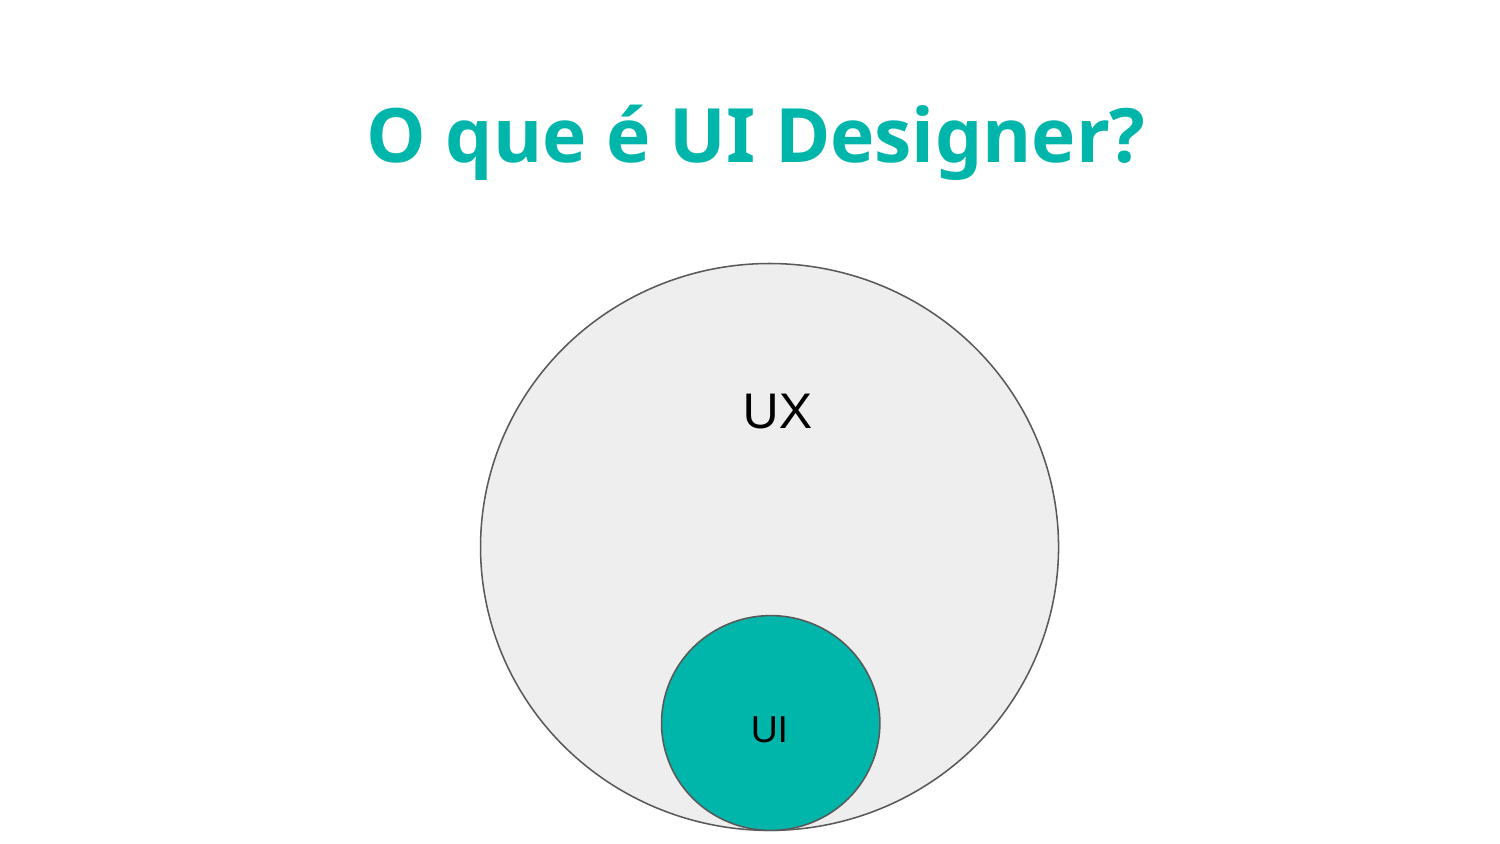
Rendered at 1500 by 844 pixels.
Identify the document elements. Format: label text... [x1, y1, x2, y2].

text_box UI [735, 689, 806, 774]
text_box [661, 615, 880, 831]
text_box O que é UI Designer? [70, 0, 1443, 393]
text_box [480, 263, 1059, 830]
text_box UX [727, 363, 839, 422]
